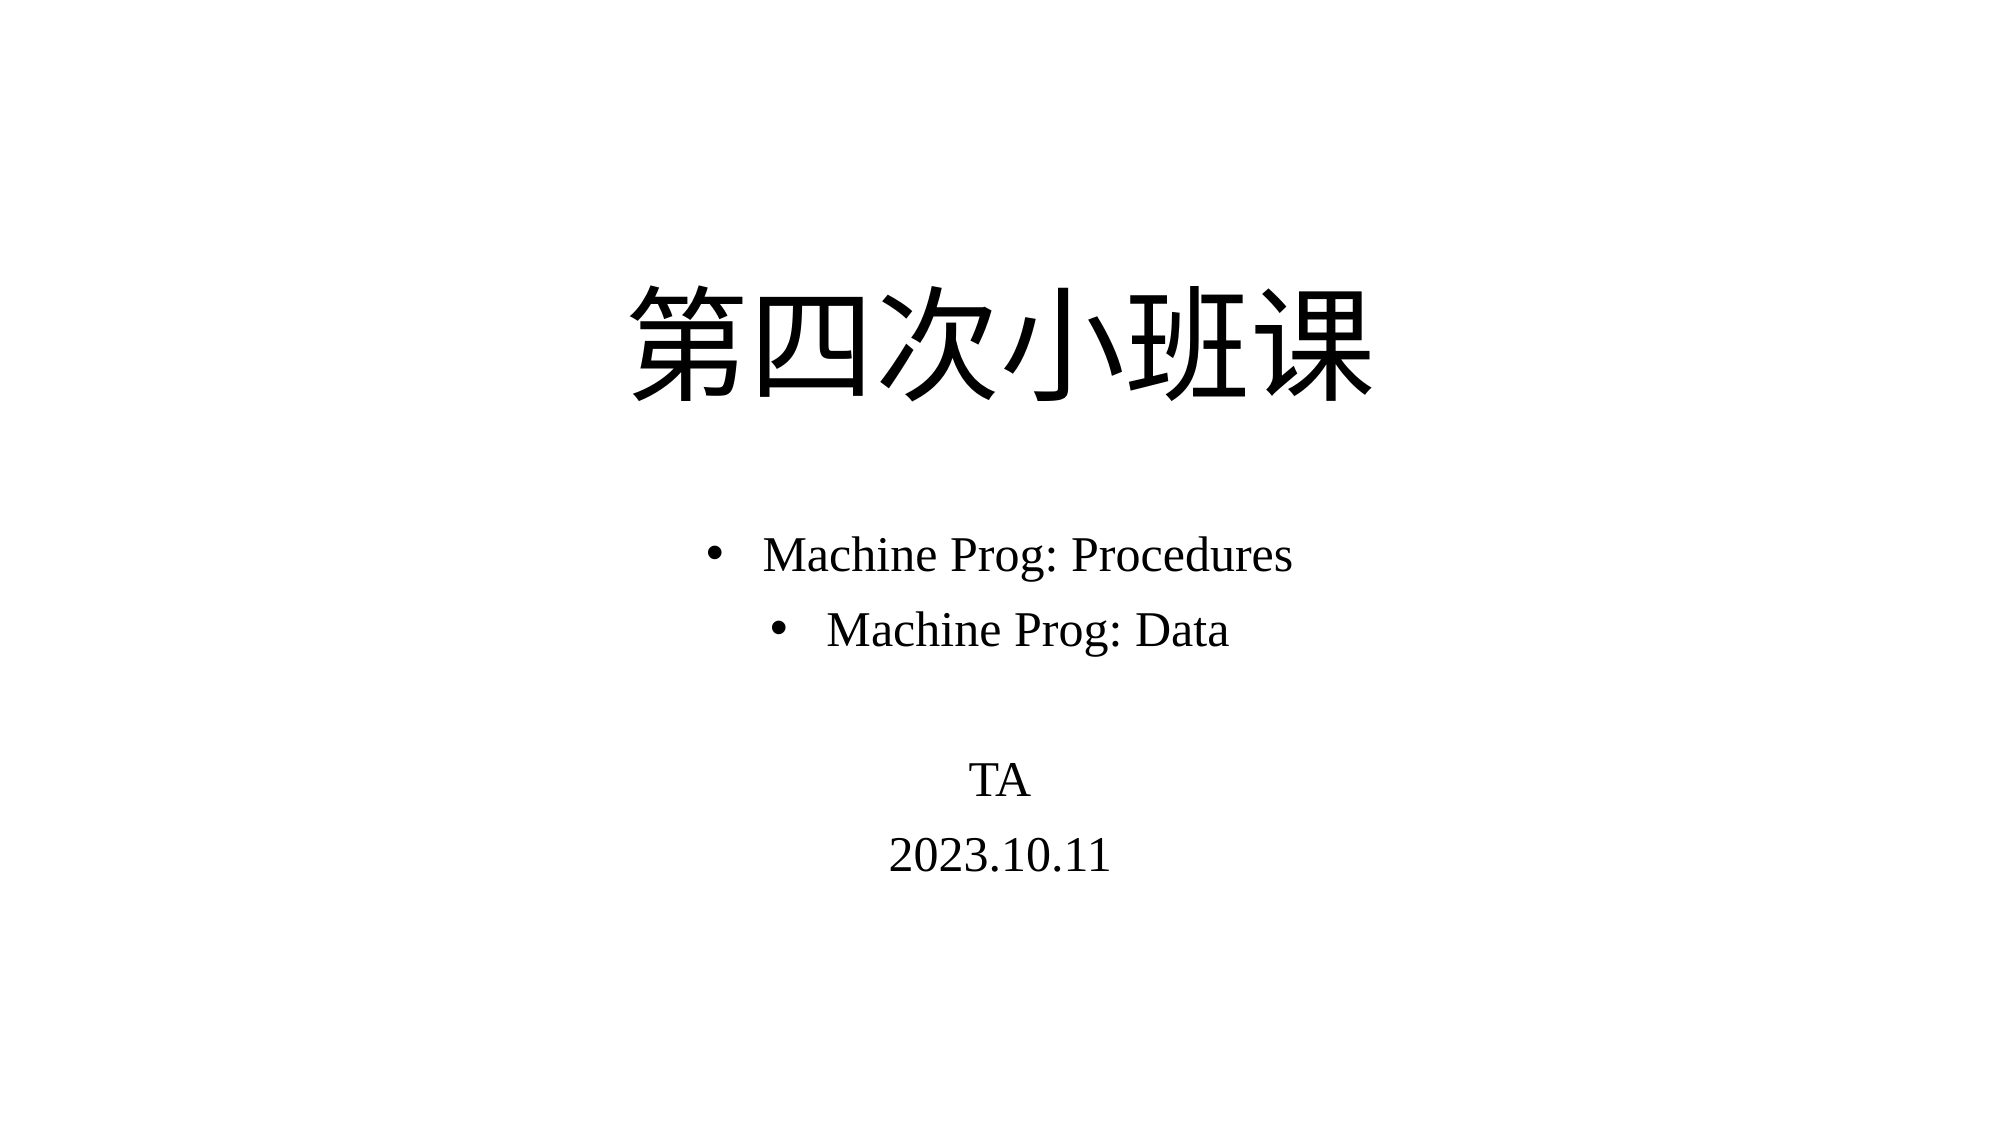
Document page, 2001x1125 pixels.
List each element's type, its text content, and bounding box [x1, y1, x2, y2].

subtitle Machine Prog: Procedures Machine Prog: Data TA 2023.10.11 [249, 521, 1750, 941]
title 第四次小班课 [249, 184, 1750, 521]
